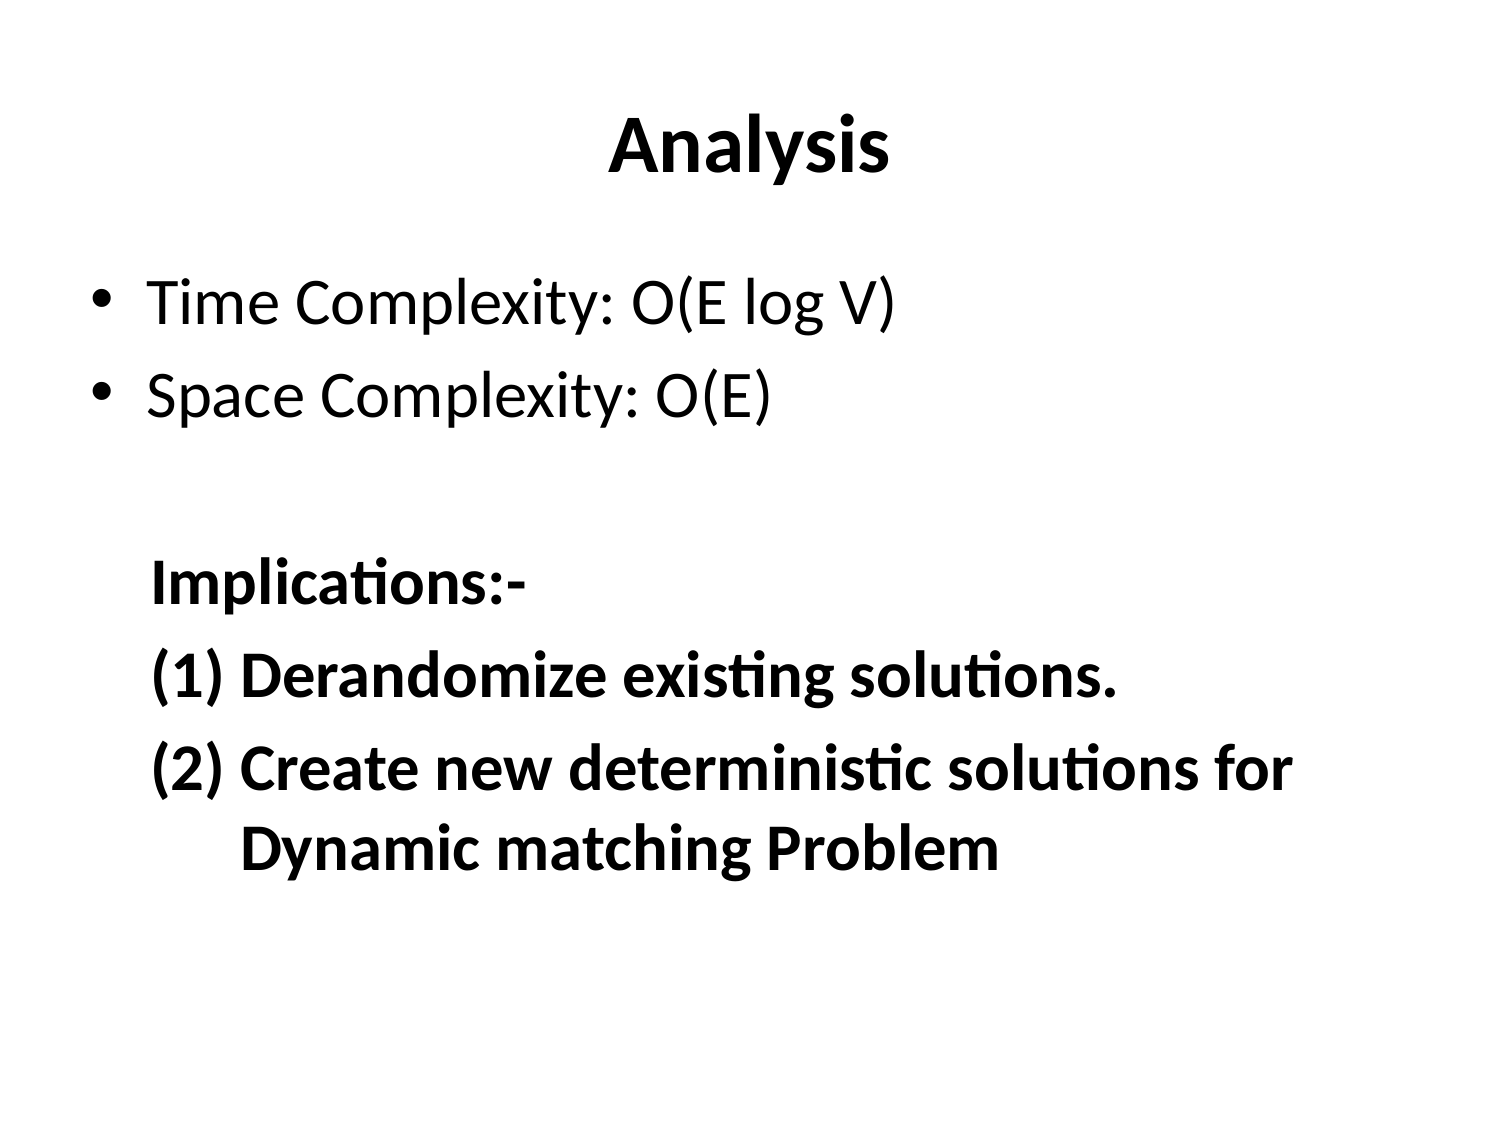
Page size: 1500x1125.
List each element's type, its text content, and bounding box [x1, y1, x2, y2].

title Analysis [75, 45, 1425, 233]
list Time Complexity: O(E log V) Space Complexity: O(E) Implications:- (1) Derandomize existing solutions. (2) Create new deterministic solutions for Dynamic matching Problem [75, 249, 1425, 1005]
